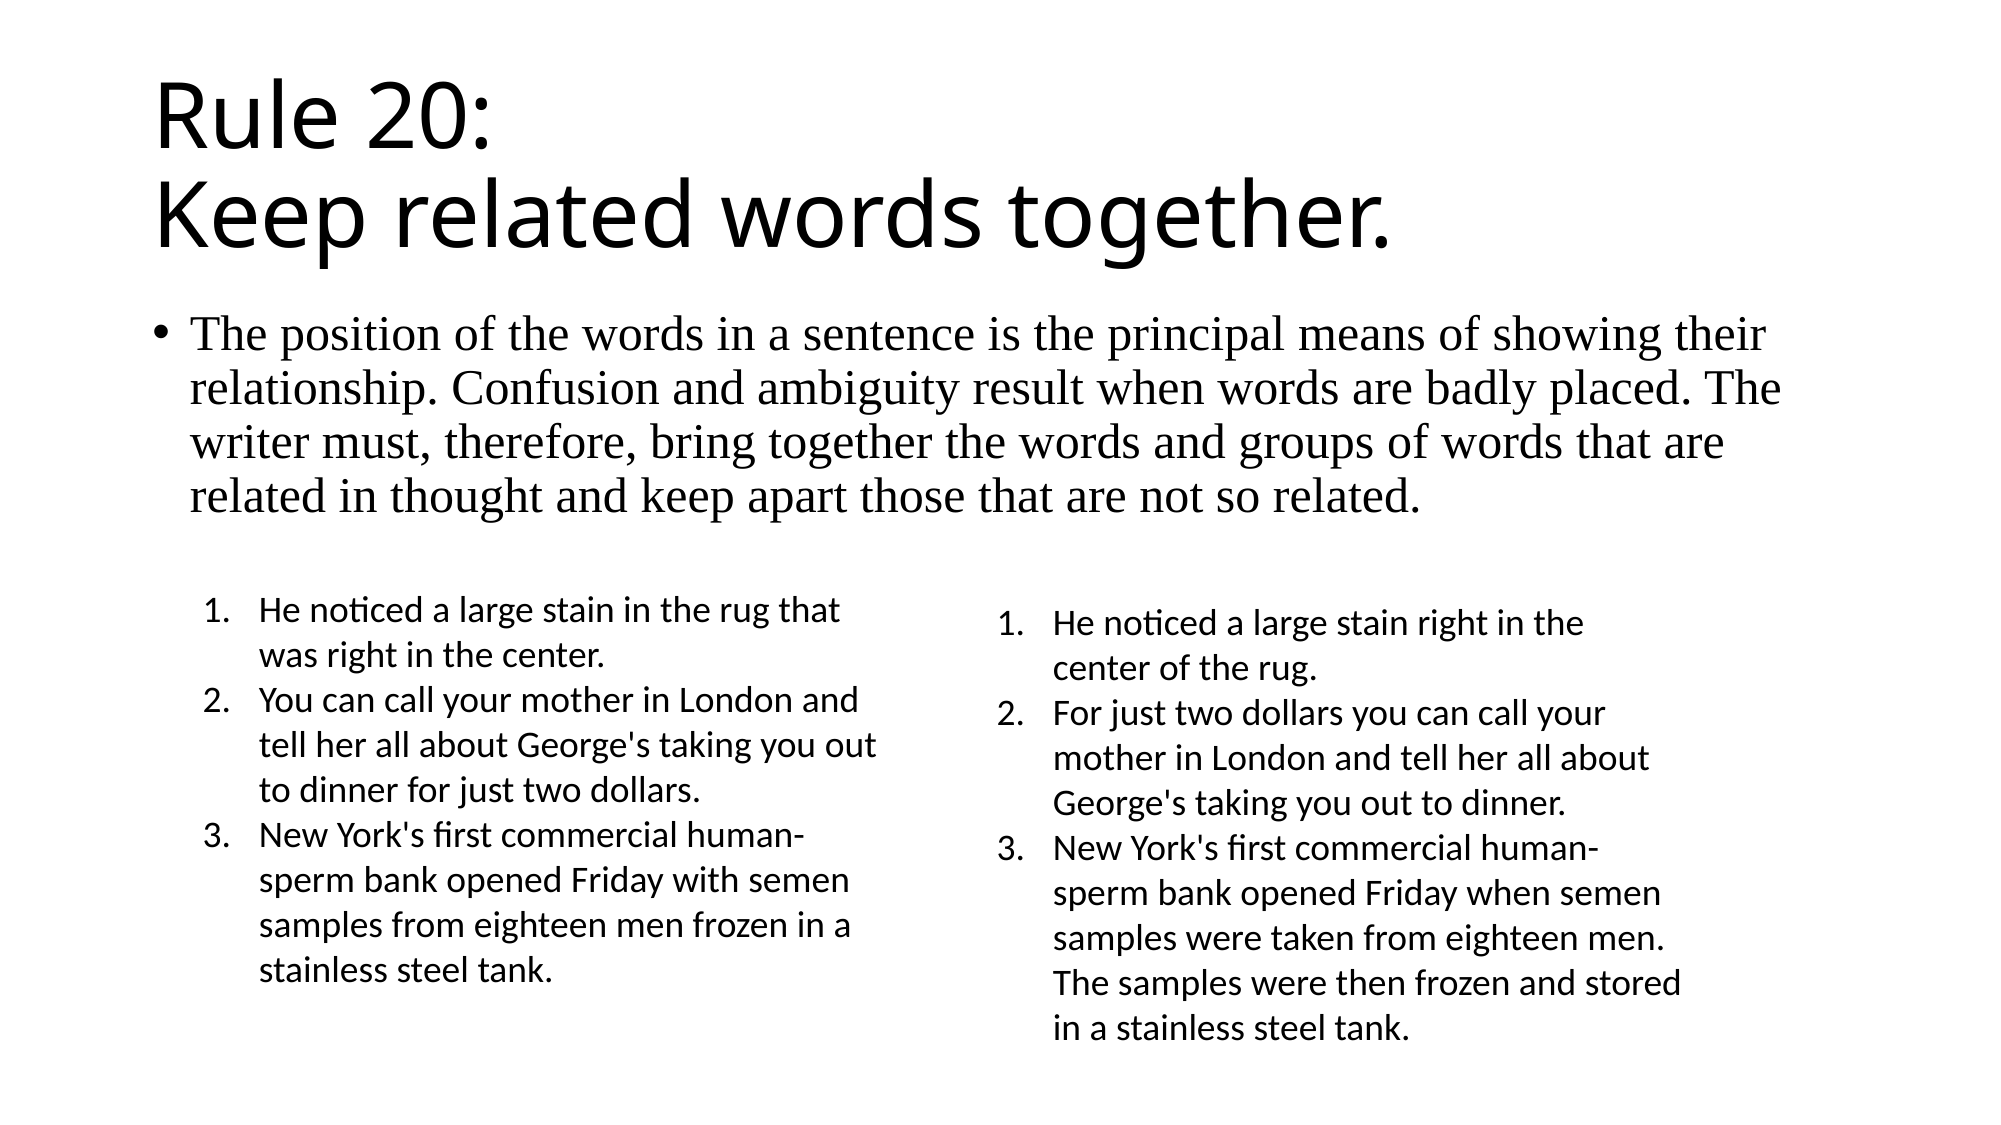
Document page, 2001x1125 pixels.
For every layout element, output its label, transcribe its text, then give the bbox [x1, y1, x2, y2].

text_box He noticed a large stain right in the center of the rug. For just two dollars you can call your mother in London and tell her all about George's taking you out to dinner. New York's first commercial human- sperm bank opened Friday when semen samples were taken from eighteen men. The samples were then frozen and stored in a stainless steel tank. [981, 590, 1702, 1056]
list The position of the words in a sentence is the principal means of showing their relationship. Confusion and ambiguity result when words are badly placed. The writer must, therefore, bring together the words and groups of words that are related in thought and keep apart those that are not so related. [137, 299, 1863, 545]
title Rule 20: Keep related words together. [137, 59, 1863, 278]
text_box He noticed a large stain in the rug that was right in the center. You can call your mother in London and tell her all about George's taking you out to dinner for just two dollars. New York's first commercial human-sperm bank opened Friday with semen samples from eighteen men frozen in a stainless steel tank. [187, 577, 908, 997]
